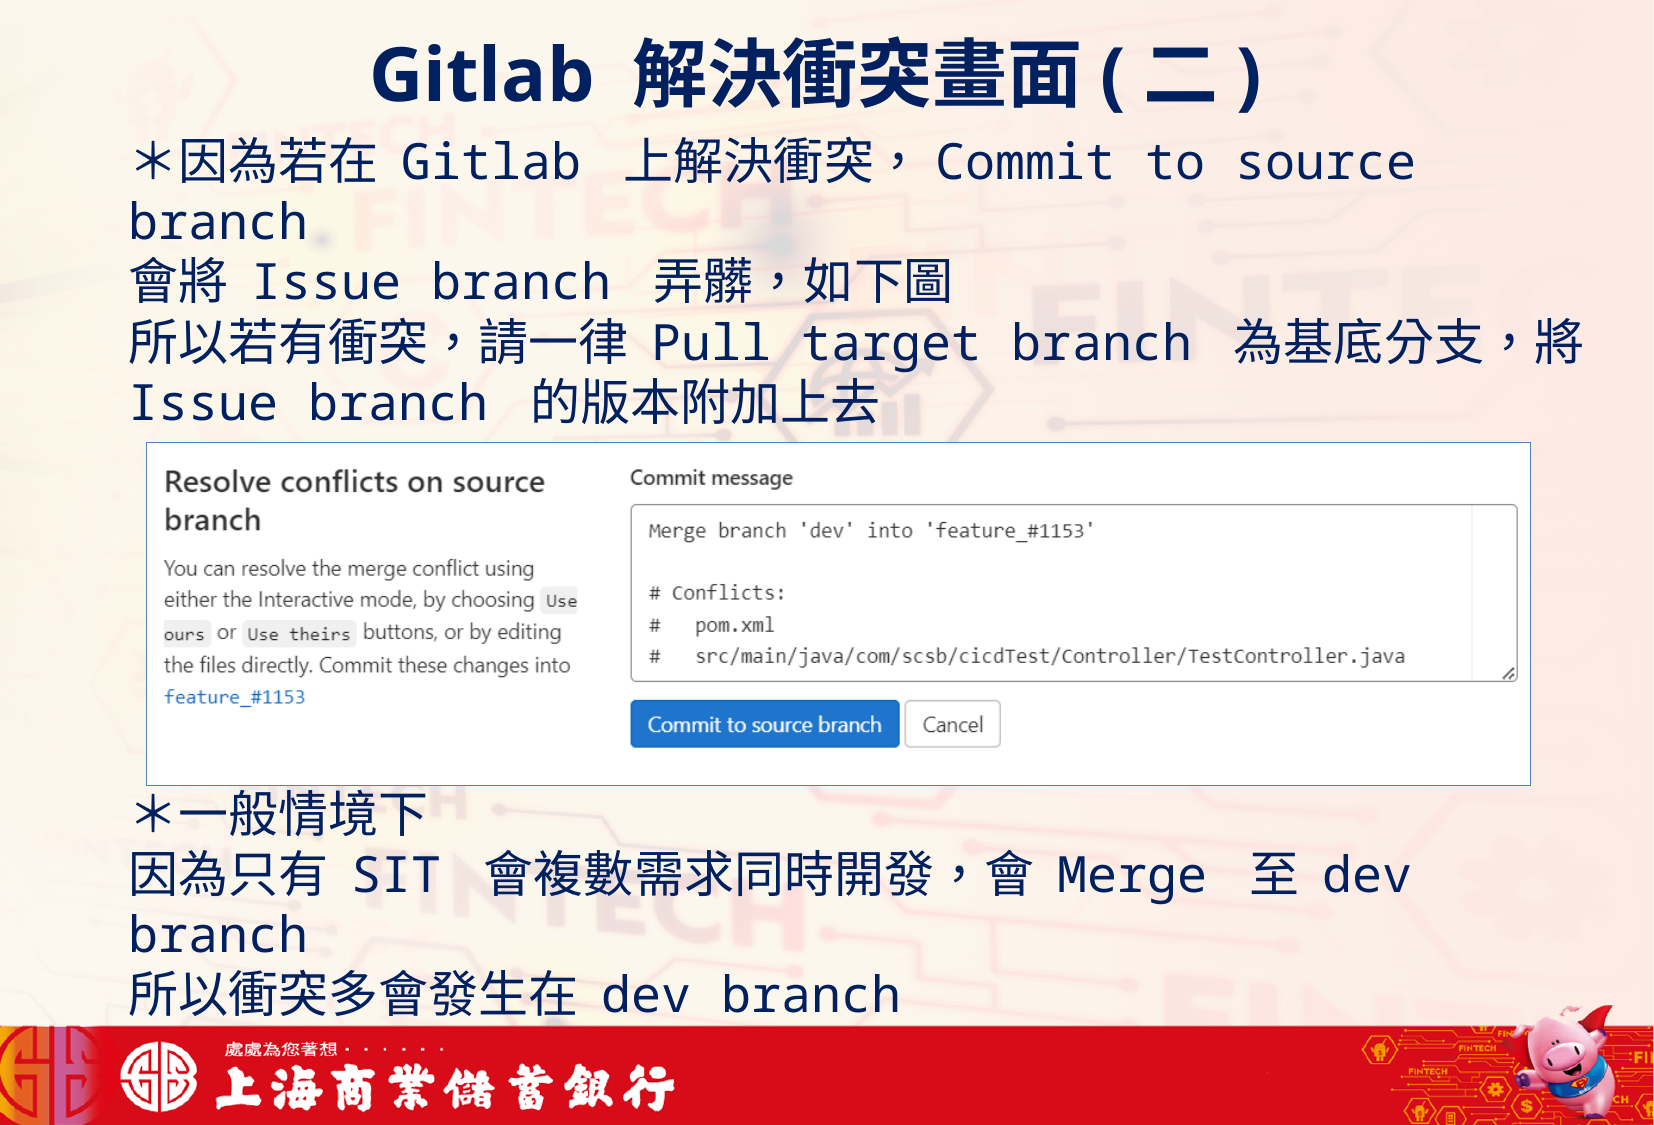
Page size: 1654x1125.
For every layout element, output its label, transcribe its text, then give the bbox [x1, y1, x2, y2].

text_box ＊因為若在 Gitlab 上解決衝突，Commit to source branch 會將 Issue branch 弄髒，如下圖 所以若有衝突，請一律 Pull target branch 為基底分支，將 Issue branch 的版本附加上去 [112, 150, 1626, 410]
picture [0, 0, 1654, 1125]
text_box ＊一般情境下 因為只有 SIT 會複數需求同時開發，會 Merge 至 dev branch 所以衝突多會發生在 dev branch [112, 789, 1626, 1016]
title Gitlab 解決衝突畫面(二) [218, 11, 1413, 131]
